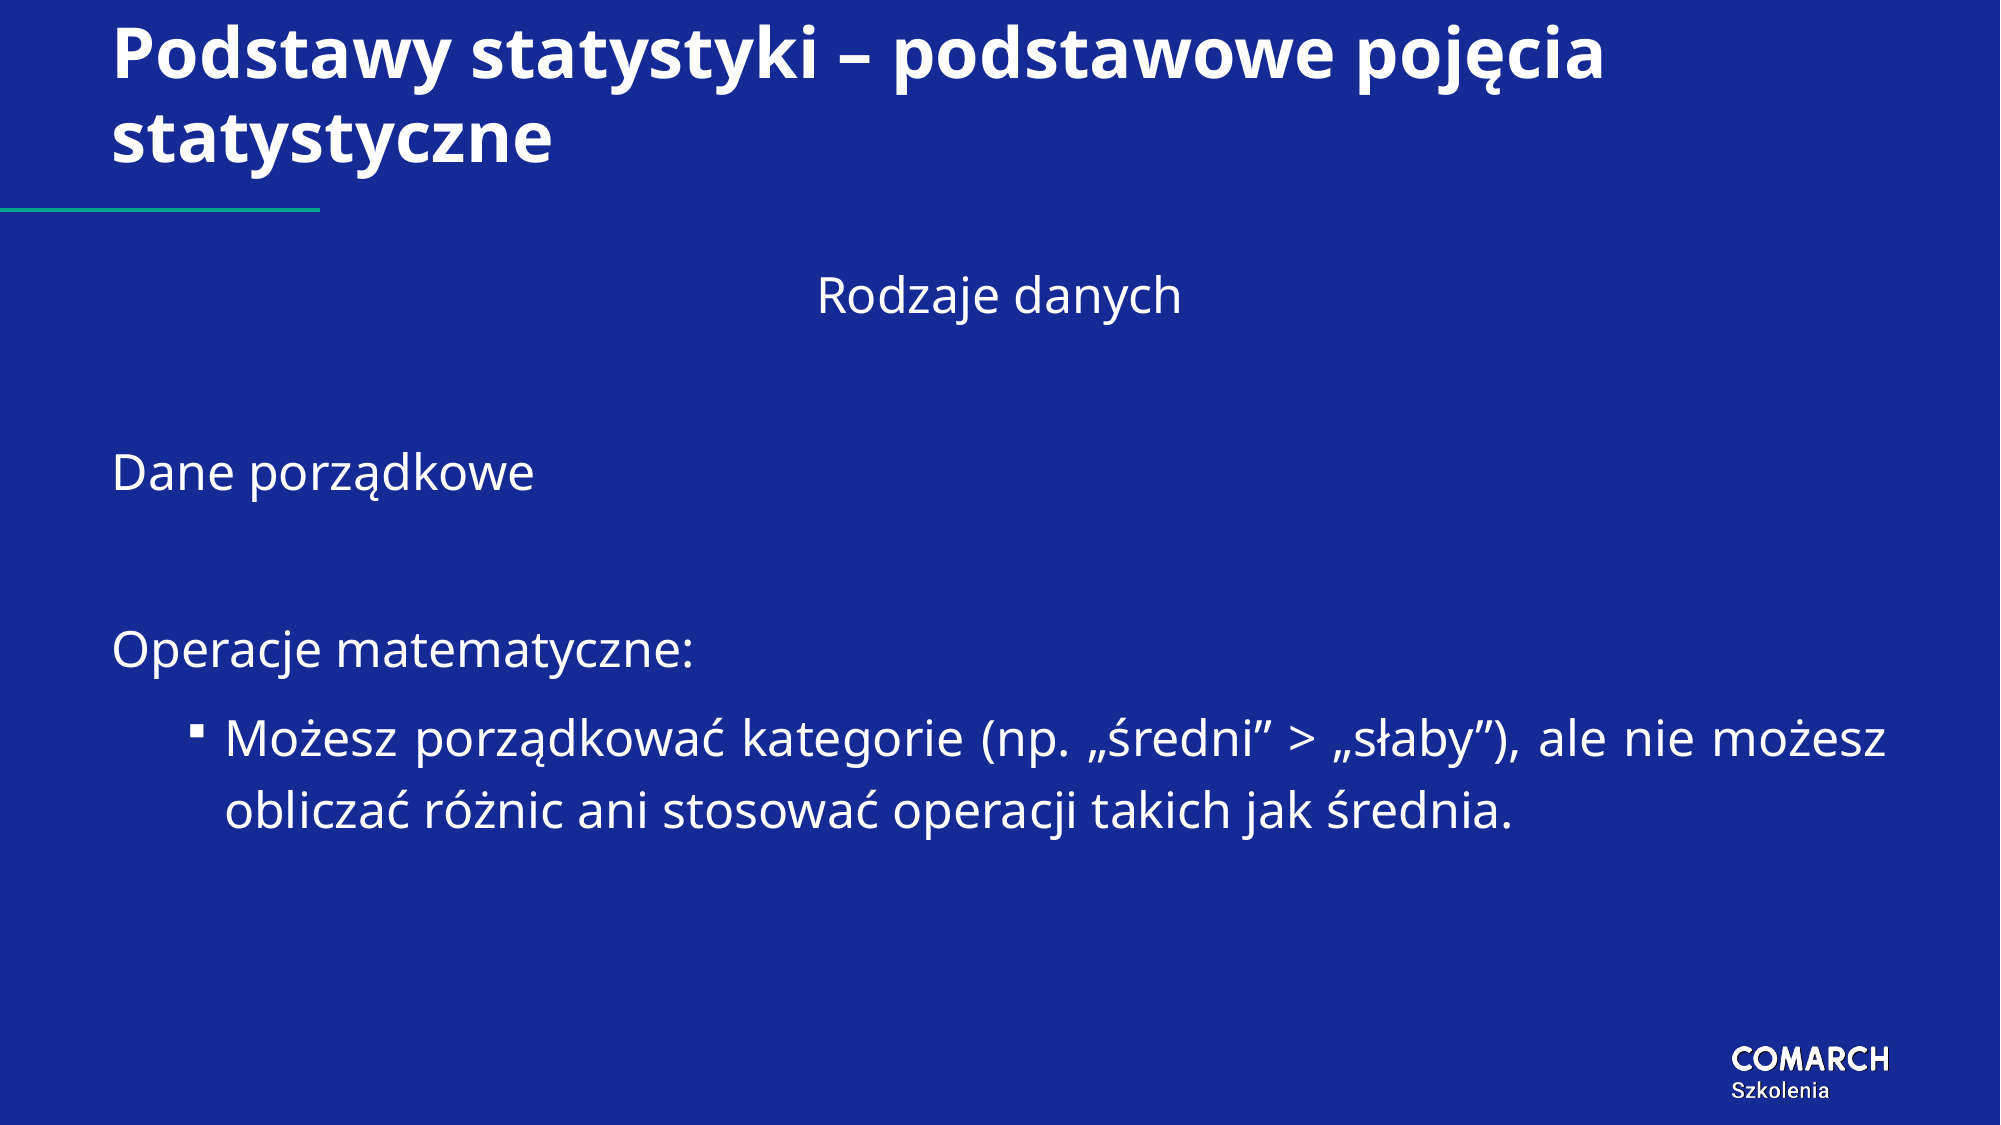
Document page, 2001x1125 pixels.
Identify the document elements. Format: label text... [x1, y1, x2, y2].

list Rodzaje danych Dane porządkowe Operacje matematyczne: Możesz porządkować kategorie (np. „średni” > „słaby”), ale nie możesz obliczać różnic ani stosować operacji takich jak średnia. [111, 243, 1889, 1000]
title Podstawy statystyki – podstawowe pojęcia statystyczne [111, 0, 1889, 185]
picture [1732, 1046, 1889, 1098]
